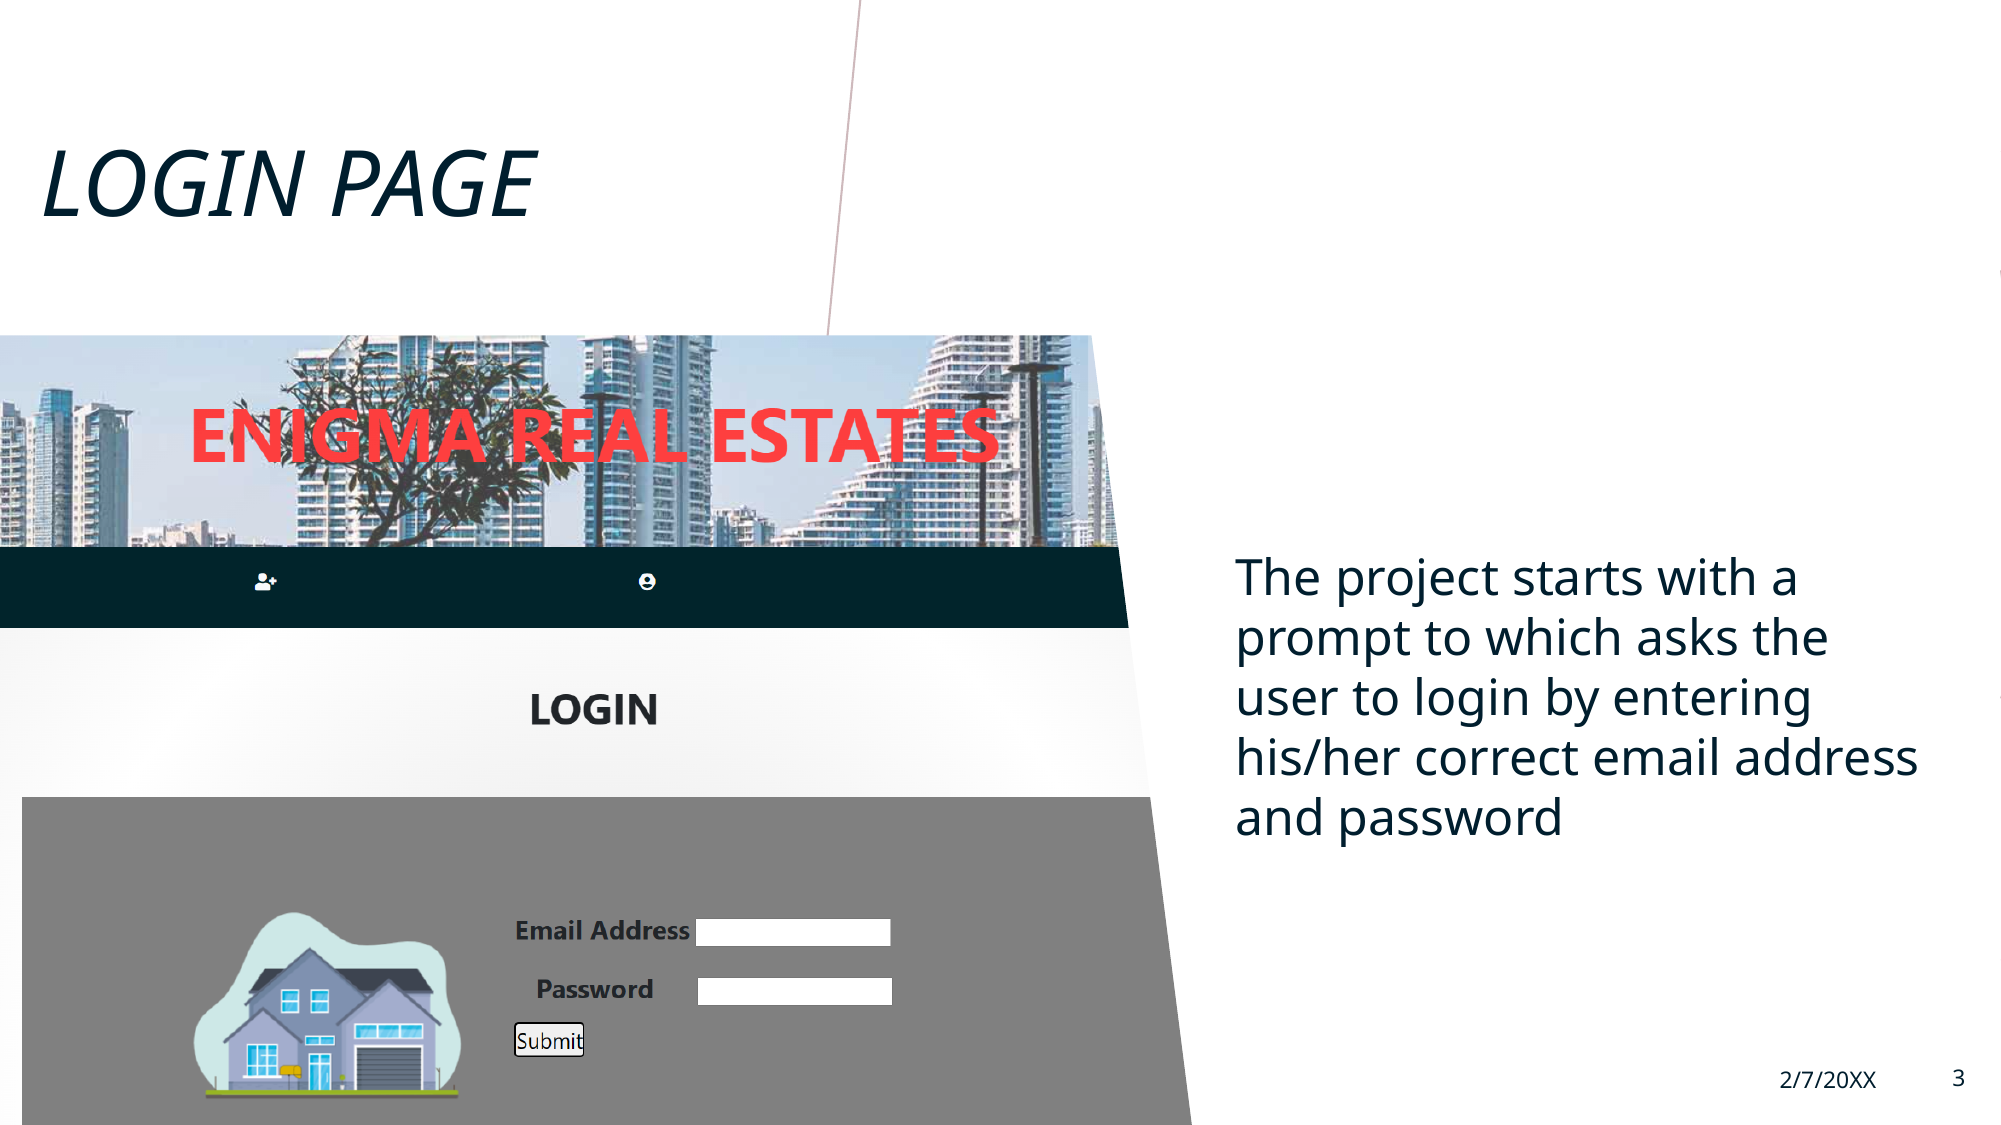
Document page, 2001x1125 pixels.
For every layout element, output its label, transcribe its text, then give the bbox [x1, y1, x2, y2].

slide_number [1203, 1049, 1892, 1110]
list The project starts with a prompt to which asks the user to login by entering his/her correct email address and password [1220, 357, 1942, 1034]
slide_number 3 [1903, 1049, 1981, 1110]
title Login Page [25, 53, 904, 321]
picture [0, 335, 1192, 1125]
